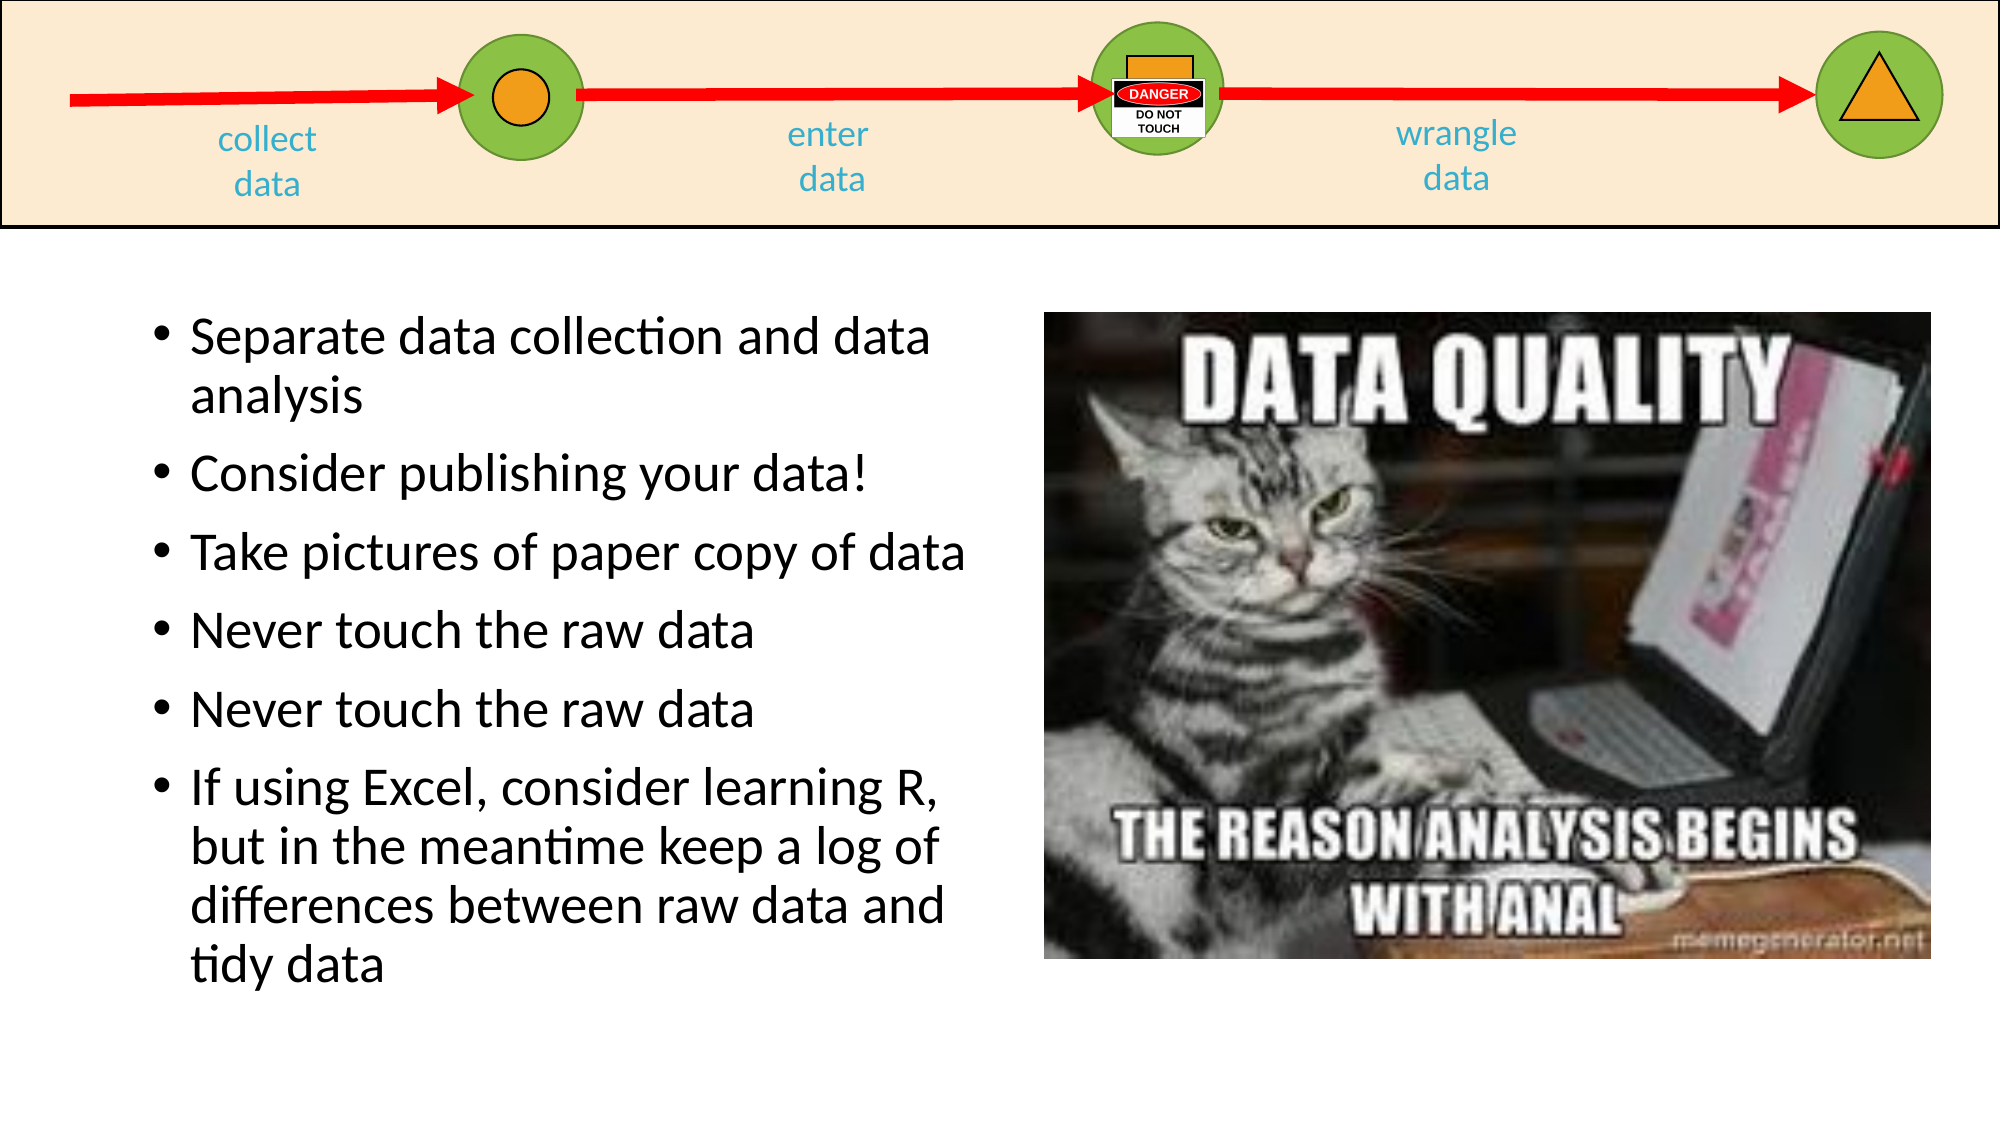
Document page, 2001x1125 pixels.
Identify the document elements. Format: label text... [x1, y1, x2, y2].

list Separate data collection and data analysis Consider publishing your data! Take pictures of paper copy of data Never touch the raw data Never touch the raw data If using Excel, consider learning R, but in the meantime keep a log of differences between raw data and tidy data [137, 299, 1011, 1014]
picture [1044, 312, 1931, 959]
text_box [0, 0, 2000, 228]
